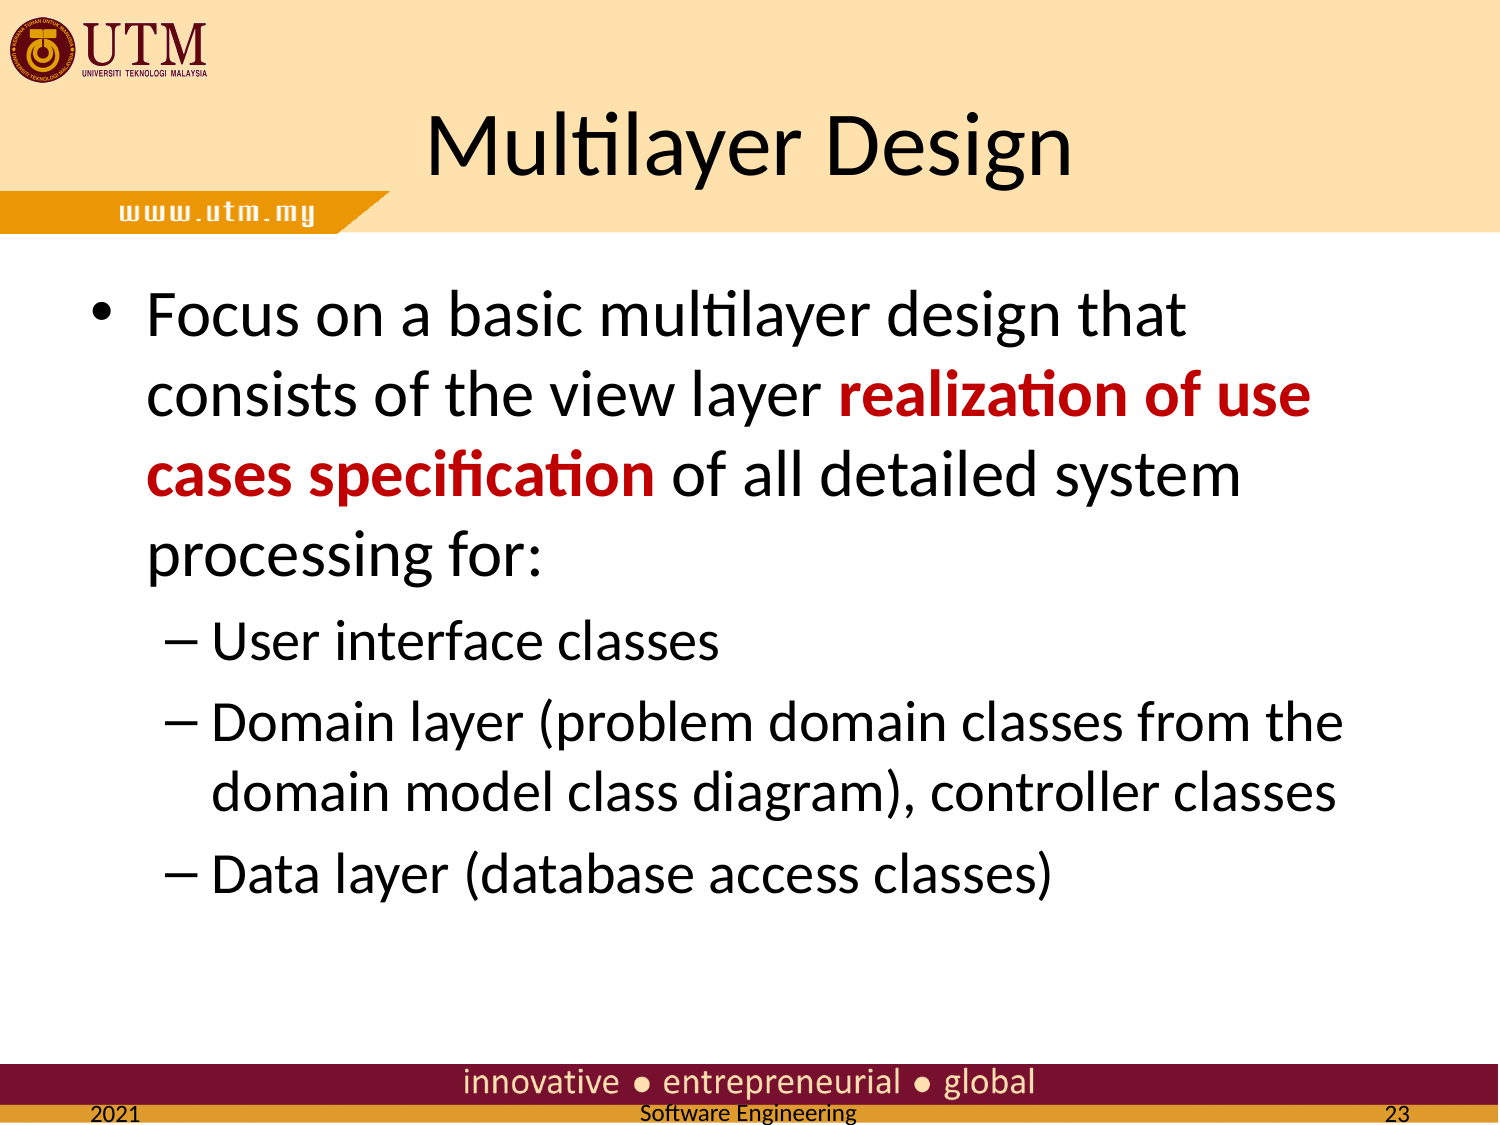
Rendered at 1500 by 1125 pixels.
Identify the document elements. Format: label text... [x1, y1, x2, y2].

list Focus on a basic multilayer design that consists of the view layer realization of use cases specification of all detailed system processing for: User interface classes Domain layer (problem domain classes from the domain model class diagram), controller classes Data layer (database access classes) [75, 262, 1425, 1005]
slide_number 2021 [75, 1082, 425, 1125]
title Multilayer Design [75, 45, 1425, 233]
slide_number 23 [1074, 1082, 1425, 1125]
picture [10, 17, 207, 83]
picture [0, 191, 390, 234]
picture [0, 1064, 1498, 1123]
footer Software Engineering [405, 1086, 1074, 1125]
